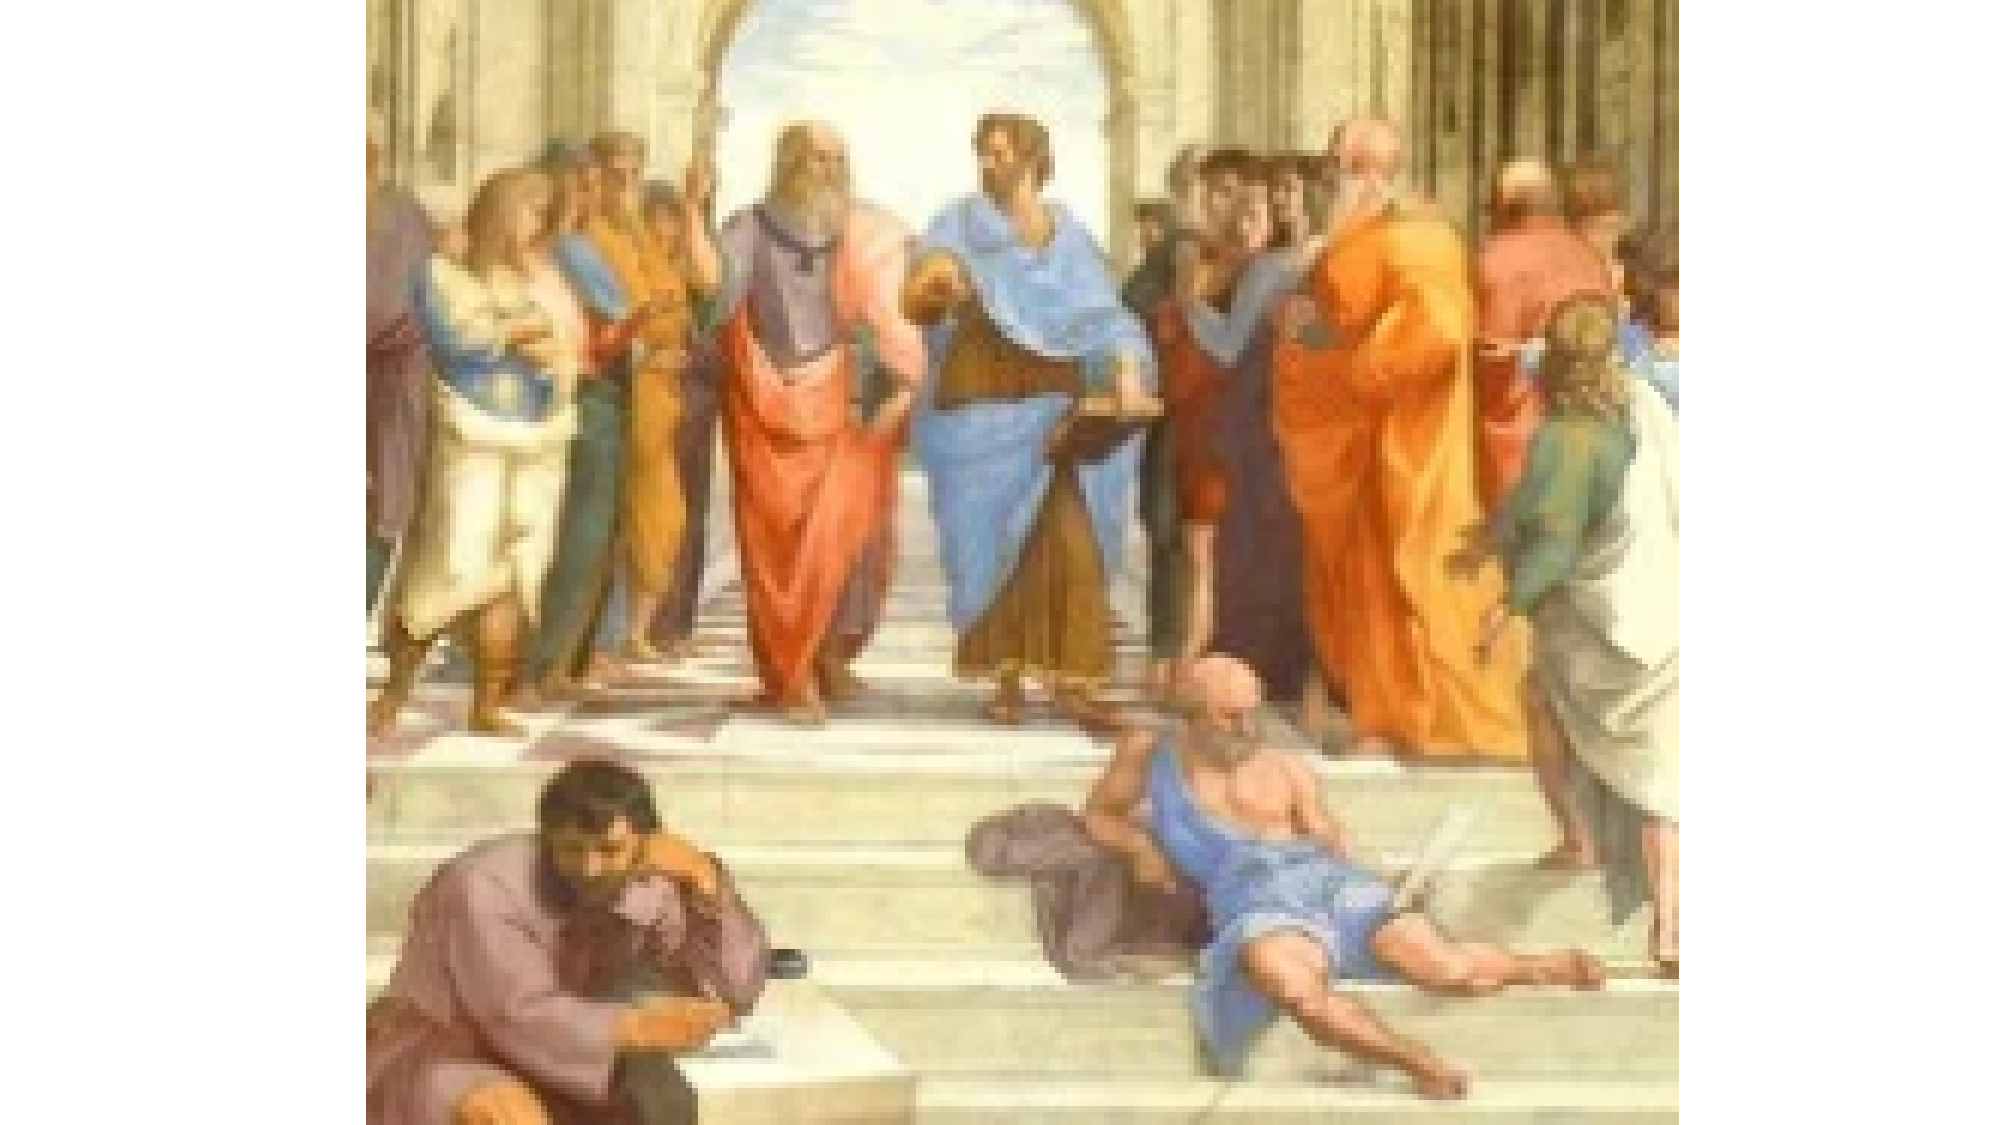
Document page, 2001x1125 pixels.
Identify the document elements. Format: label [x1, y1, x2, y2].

picture [366, 0, 1680, 1125]
